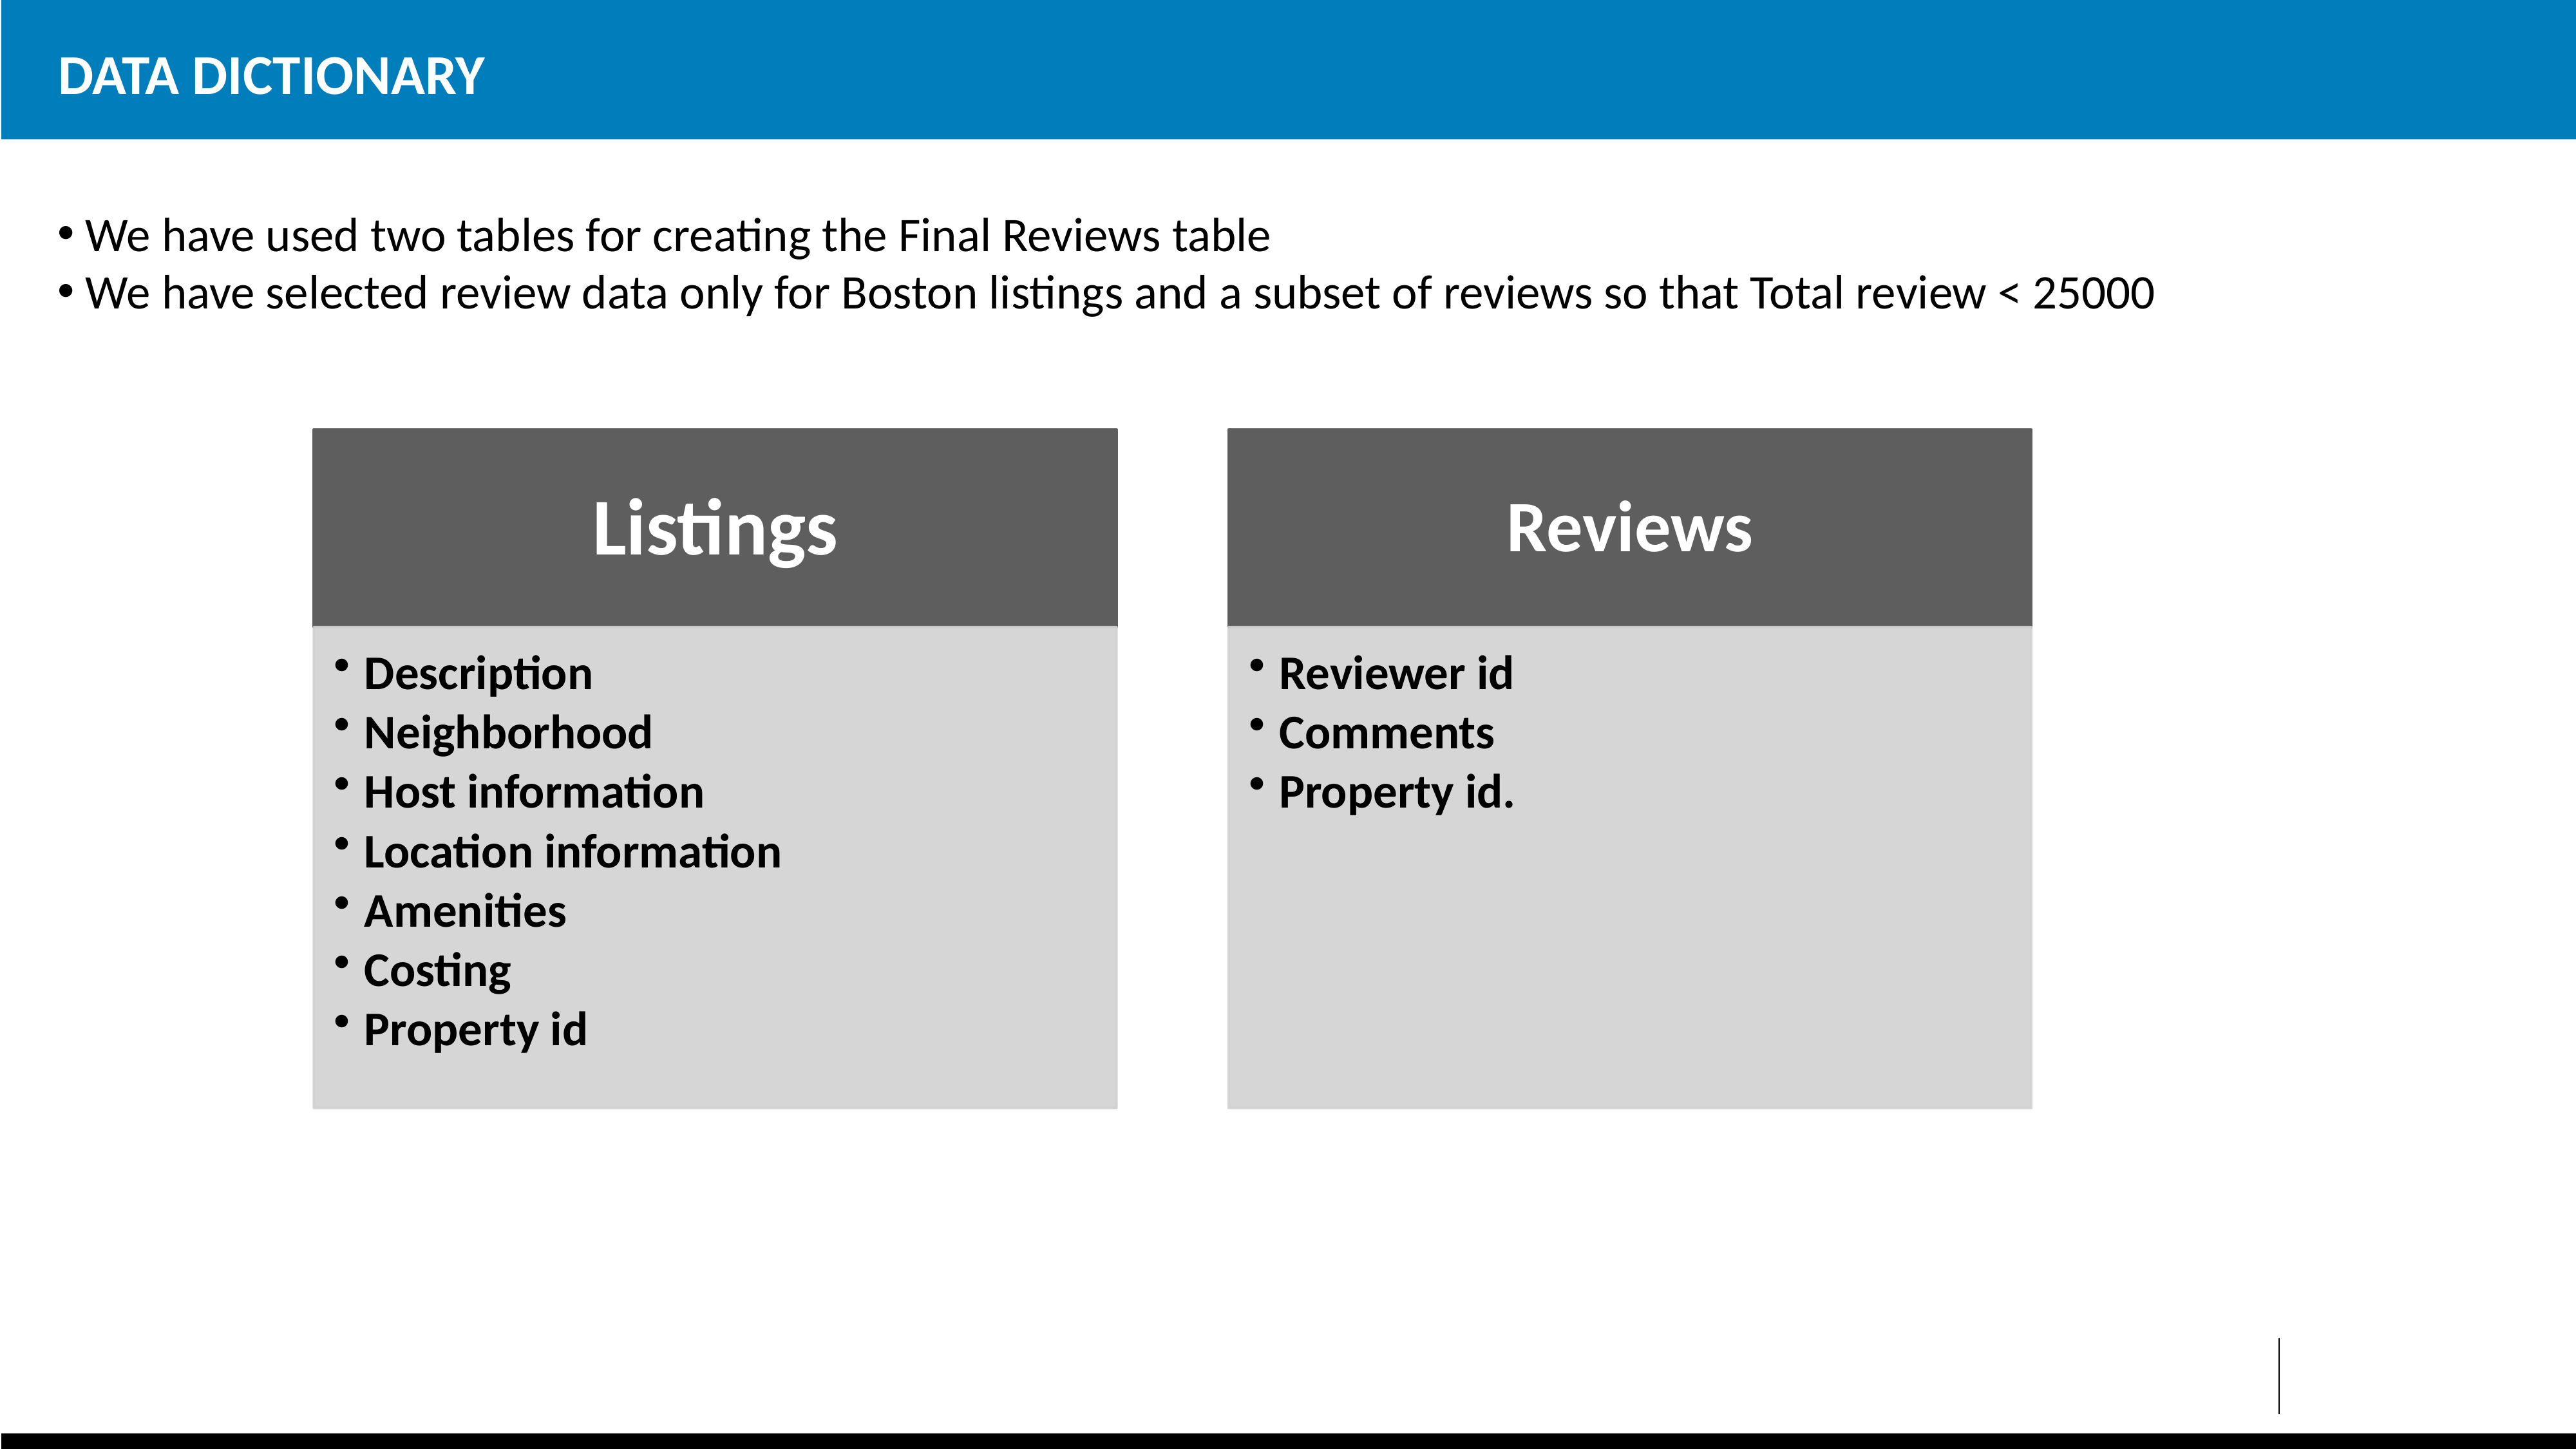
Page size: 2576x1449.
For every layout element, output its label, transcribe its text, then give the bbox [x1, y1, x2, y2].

title DATA DICTIONARY [44, 14, 2470, 129]
text_box We have used two tables for creating the Final Reviews table We have selected review data only for Boston listings and a subset of reviews so that Total review < 25000 [48, 193, 2270, 386]
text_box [314, 281, 2032, 1256]
